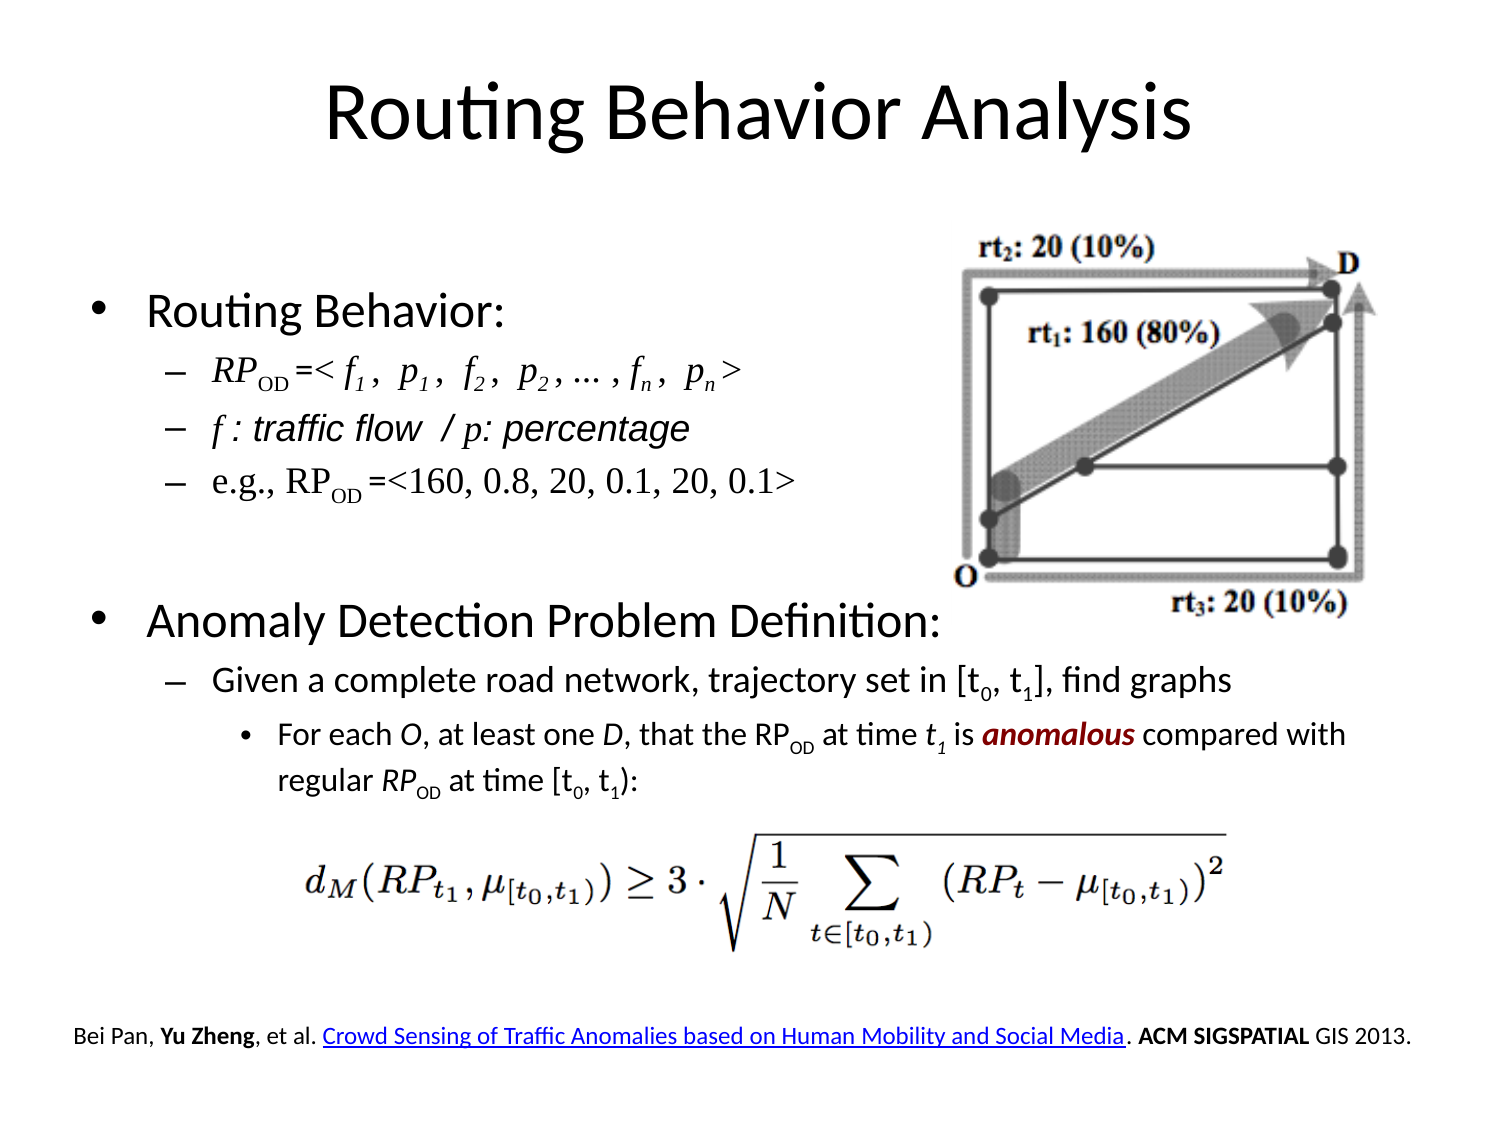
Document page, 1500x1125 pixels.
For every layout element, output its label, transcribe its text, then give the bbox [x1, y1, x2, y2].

title Routing Behavior Analysis [75, 12, 1425, 200]
picture [287, 812, 1251, 965]
picture [949, 220, 1378, 626]
text_box Bei Pan, Yu Zheng, et al. Crowd Sensing of Traffic Anomalies based on Human Mobility and Social Media. ACM SIGSPATIAL GIS 2013. [58, 1012, 1463, 1058]
list Routing Behavior: RPOD =< f1 , p1 , f2 , p2 , ... , fn , pn > f : traffic flow / p: percentage e.g., RPOD =<160, 0.8, 20, 0.1, 20, 0.1> Anomaly Detection Problem Definition: Given a complete road network, trajectory set in [t0, t1], find graphs For each O, at least one D, that the RPOD at time t1 is anomalous compared with regular RPOD at time [t0, t1): [75, 270, 1425, 1012]
